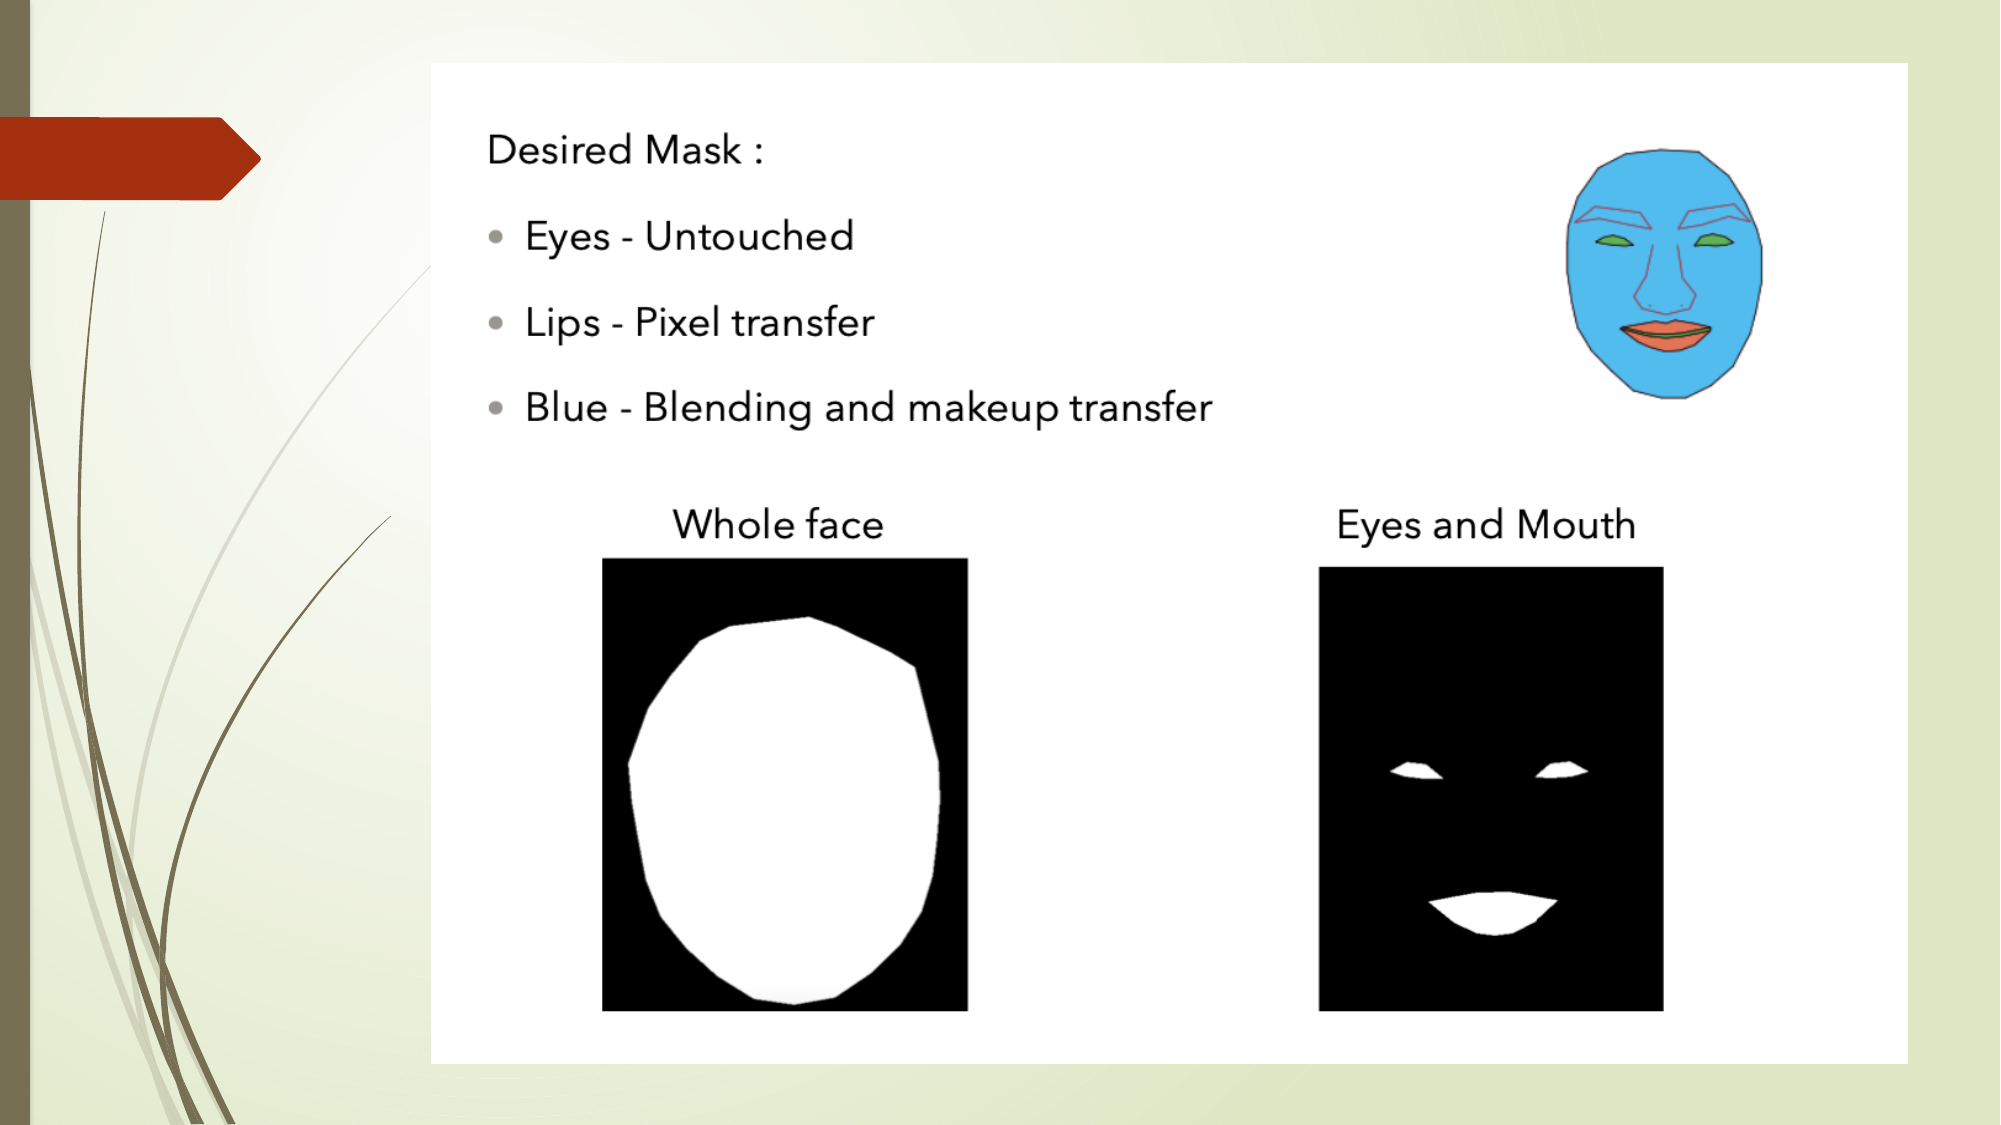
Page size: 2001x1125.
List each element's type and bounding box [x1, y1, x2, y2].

list [430, 63, 1908, 1065]
